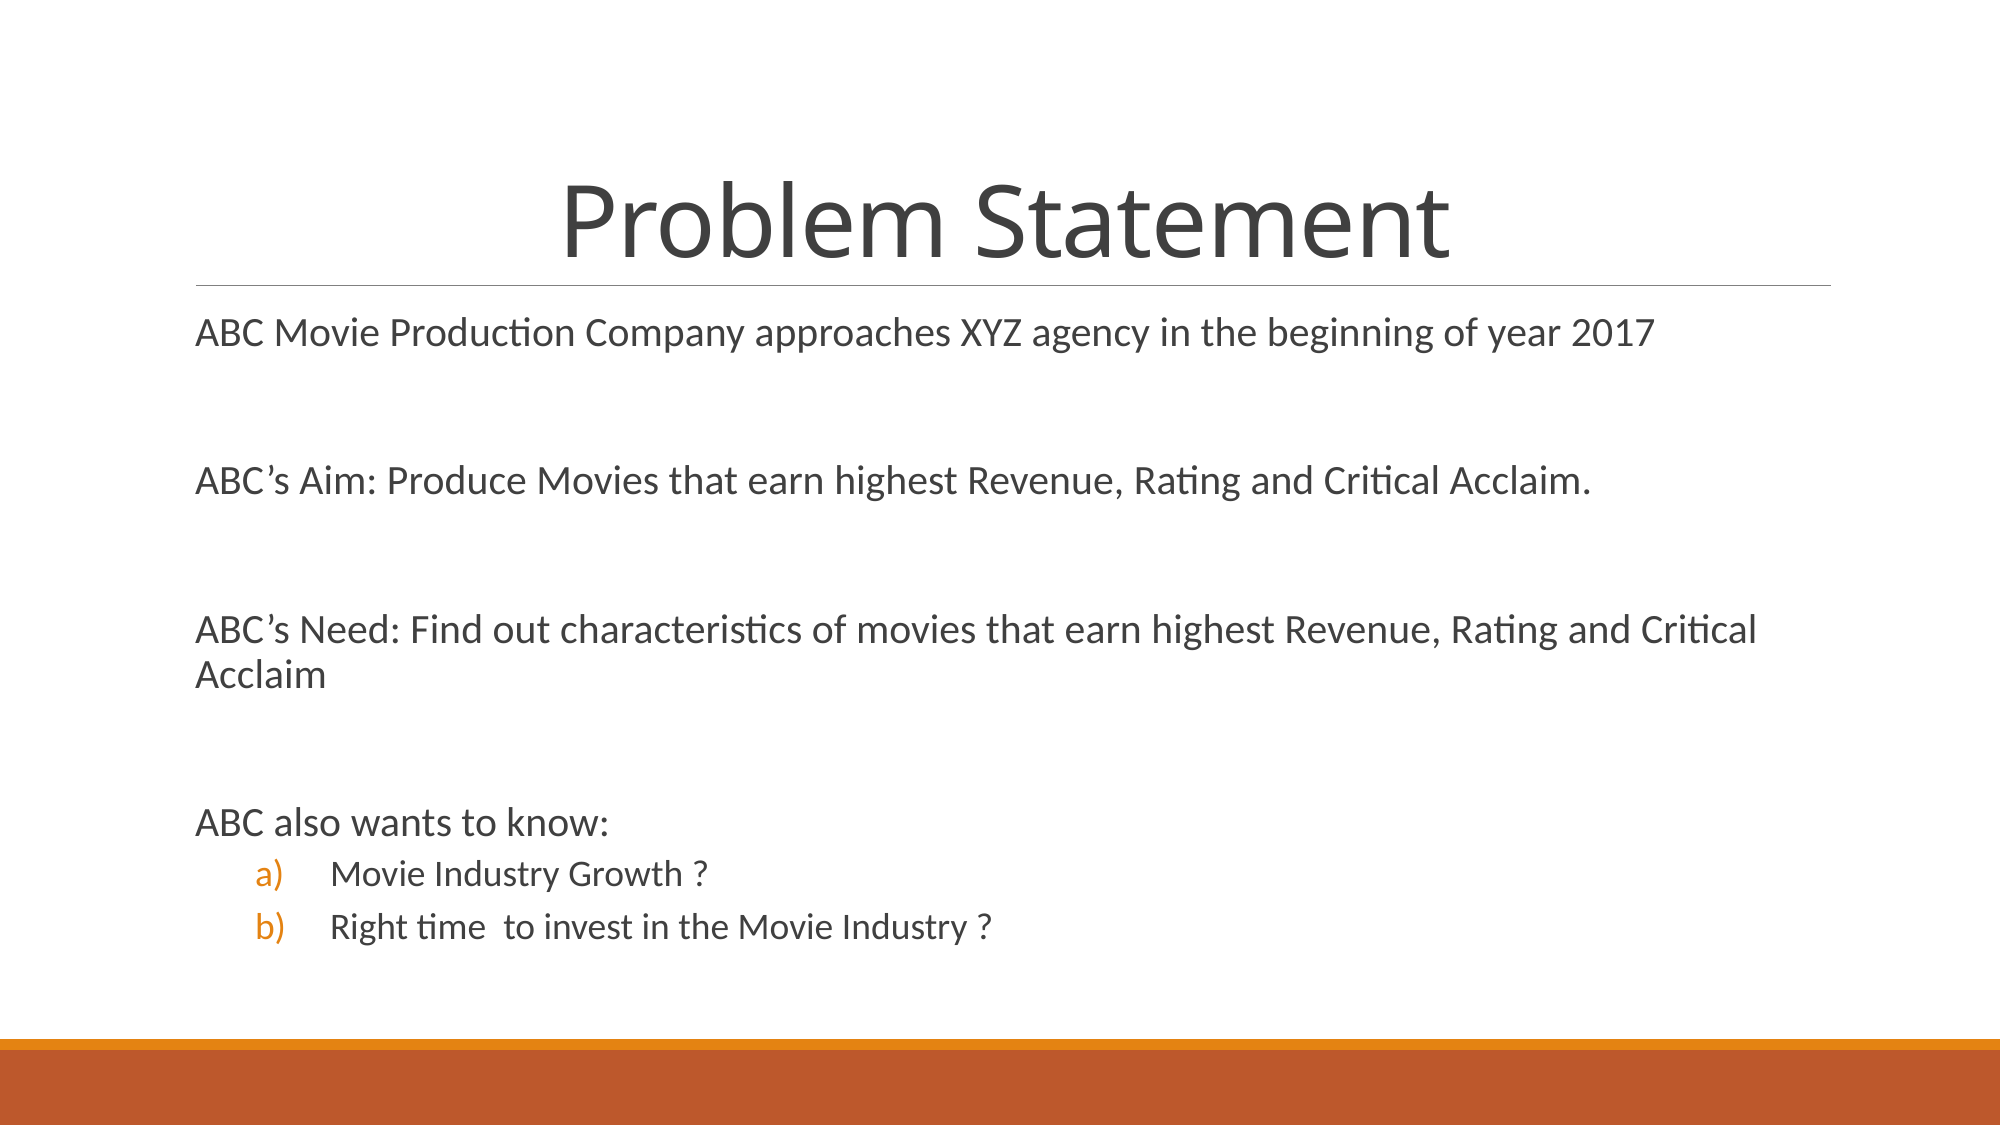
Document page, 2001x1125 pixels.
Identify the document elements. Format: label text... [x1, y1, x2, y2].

list ABC Movie Production Company approaches XYZ agency in the beginning of year 2017 ABC’s Aim: Produce Movies that earn highest Revenue, Rating and Critical Acclaim. ABC’s Need: Find out characteristics of movies that earn highest Revenue, Rating and Critical Acclaim ABC also wants to know: Movie Industry Growth ? Right time to invest in the Movie Industry ? [180, 302, 1830, 963]
title Problem Statement [180, 47, 1830, 285]
